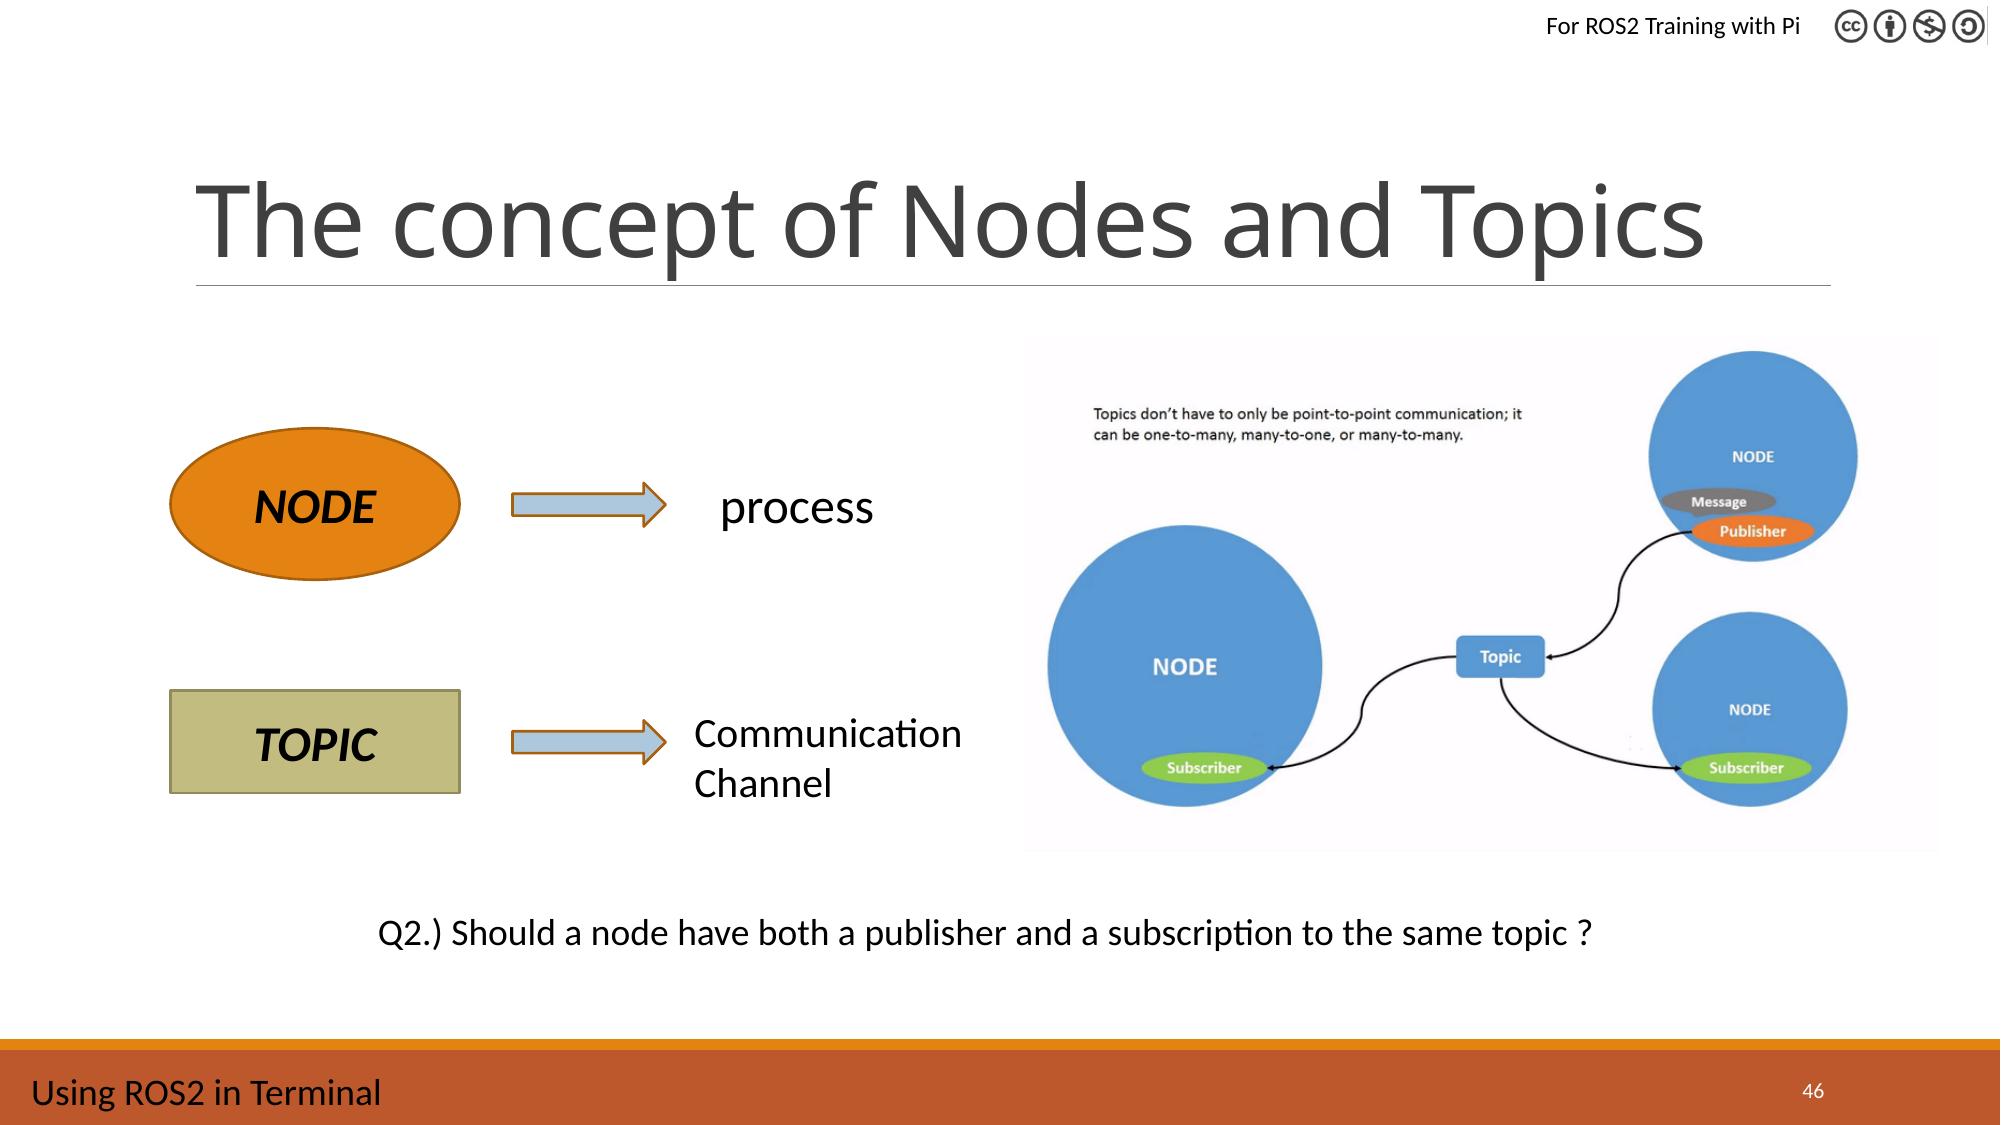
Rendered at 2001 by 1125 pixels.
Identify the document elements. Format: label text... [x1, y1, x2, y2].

text_box process [693, 466, 983, 542]
text_box Communication Channel [679, 698, 1021, 814]
picture [1828, 6, 2001, 46]
slide_number 46 [1624, 1059, 1840, 1120]
picture [1024, 336, 1941, 852]
text_box NODE [169, 426, 461, 582]
text_box [511, 719, 667, 766]
text_box Using ROS2 in Terminal [16, 1060, 483, 1121]
text_box TOPIC [169, 689, 461, 794]
text_box Q2.) Should a node have both a publisher and a subscription to the same topic ? [362, 900, 1638, 961]
text_box [511, 481, 667, 528]
text_box For ROS2 Training with Pi [1531, 1, 1889, 47]
title The concept of Nodes and Topics [180, 47, 1830, 285]
